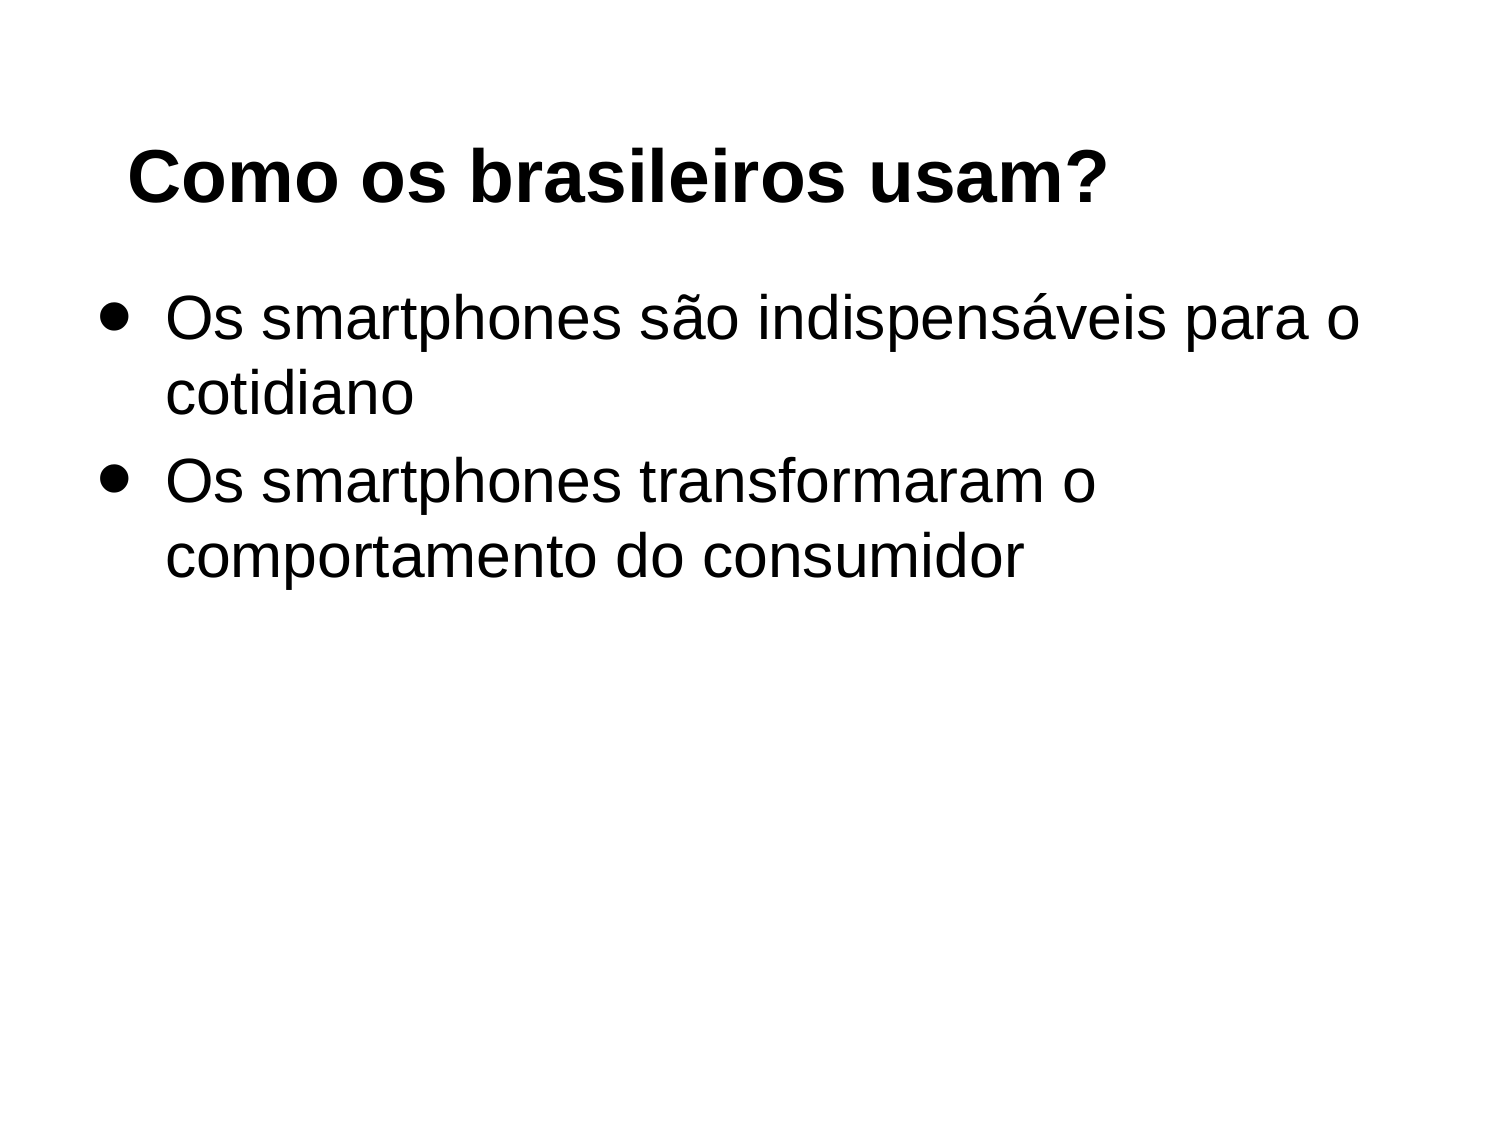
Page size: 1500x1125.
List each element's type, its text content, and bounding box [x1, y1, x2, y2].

title Como os brasileiros usam? [75, 45, 1425, 233]
list Os smartphones são indispensáveis para o cotidiano Os smartphones transformaram o comportamento do consumidor [75, 262, 1425, 1078]
